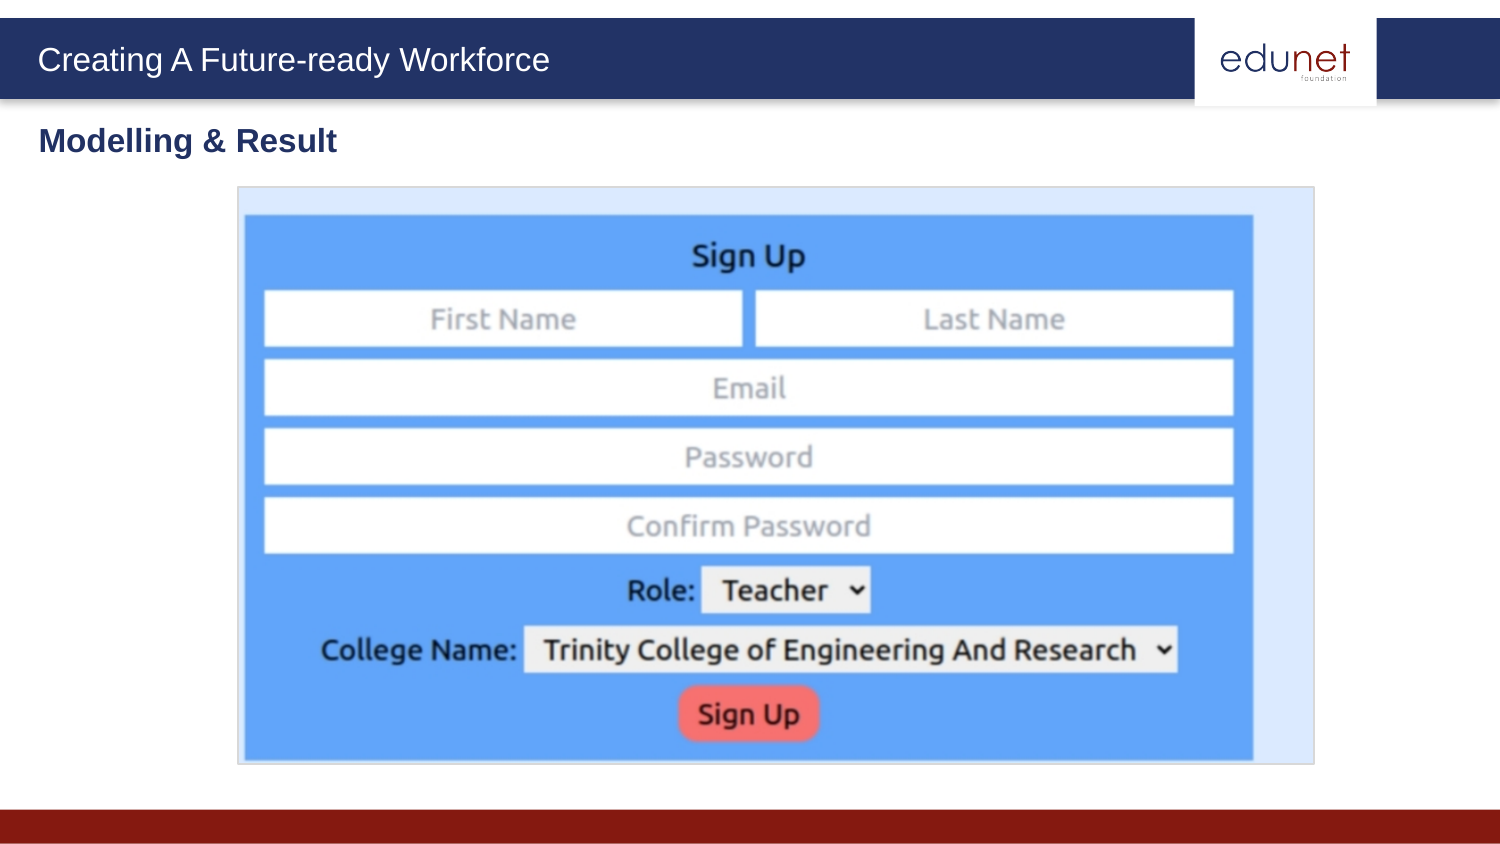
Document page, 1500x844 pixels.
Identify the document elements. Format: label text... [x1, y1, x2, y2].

picture [238, 188, 1314, 764]
text_box Modelling & Result [23, 112, 750, 167]
picture [1215, 38, 1356, 86]
